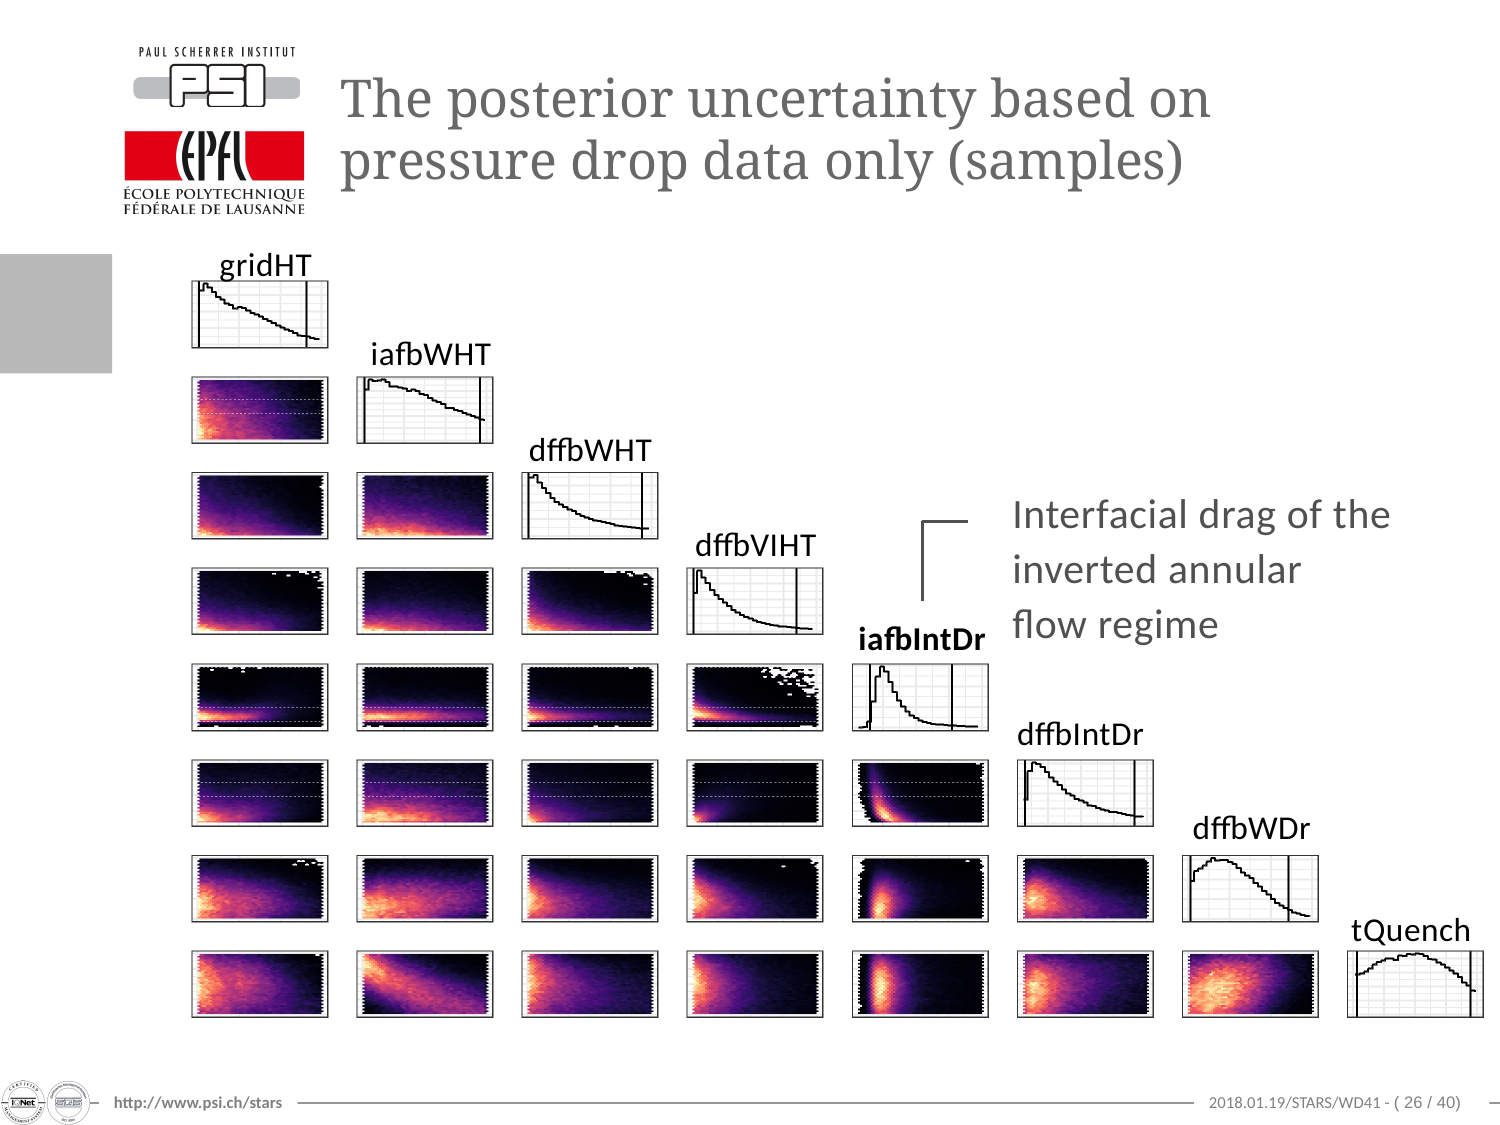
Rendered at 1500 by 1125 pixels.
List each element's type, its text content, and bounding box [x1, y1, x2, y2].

picture [0, 1080, 90, 1125]
picture [173, 269, 1495, 1036]
text_box gridHT [159, 243, 372, 279]
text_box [904, 538, 985, 584]
